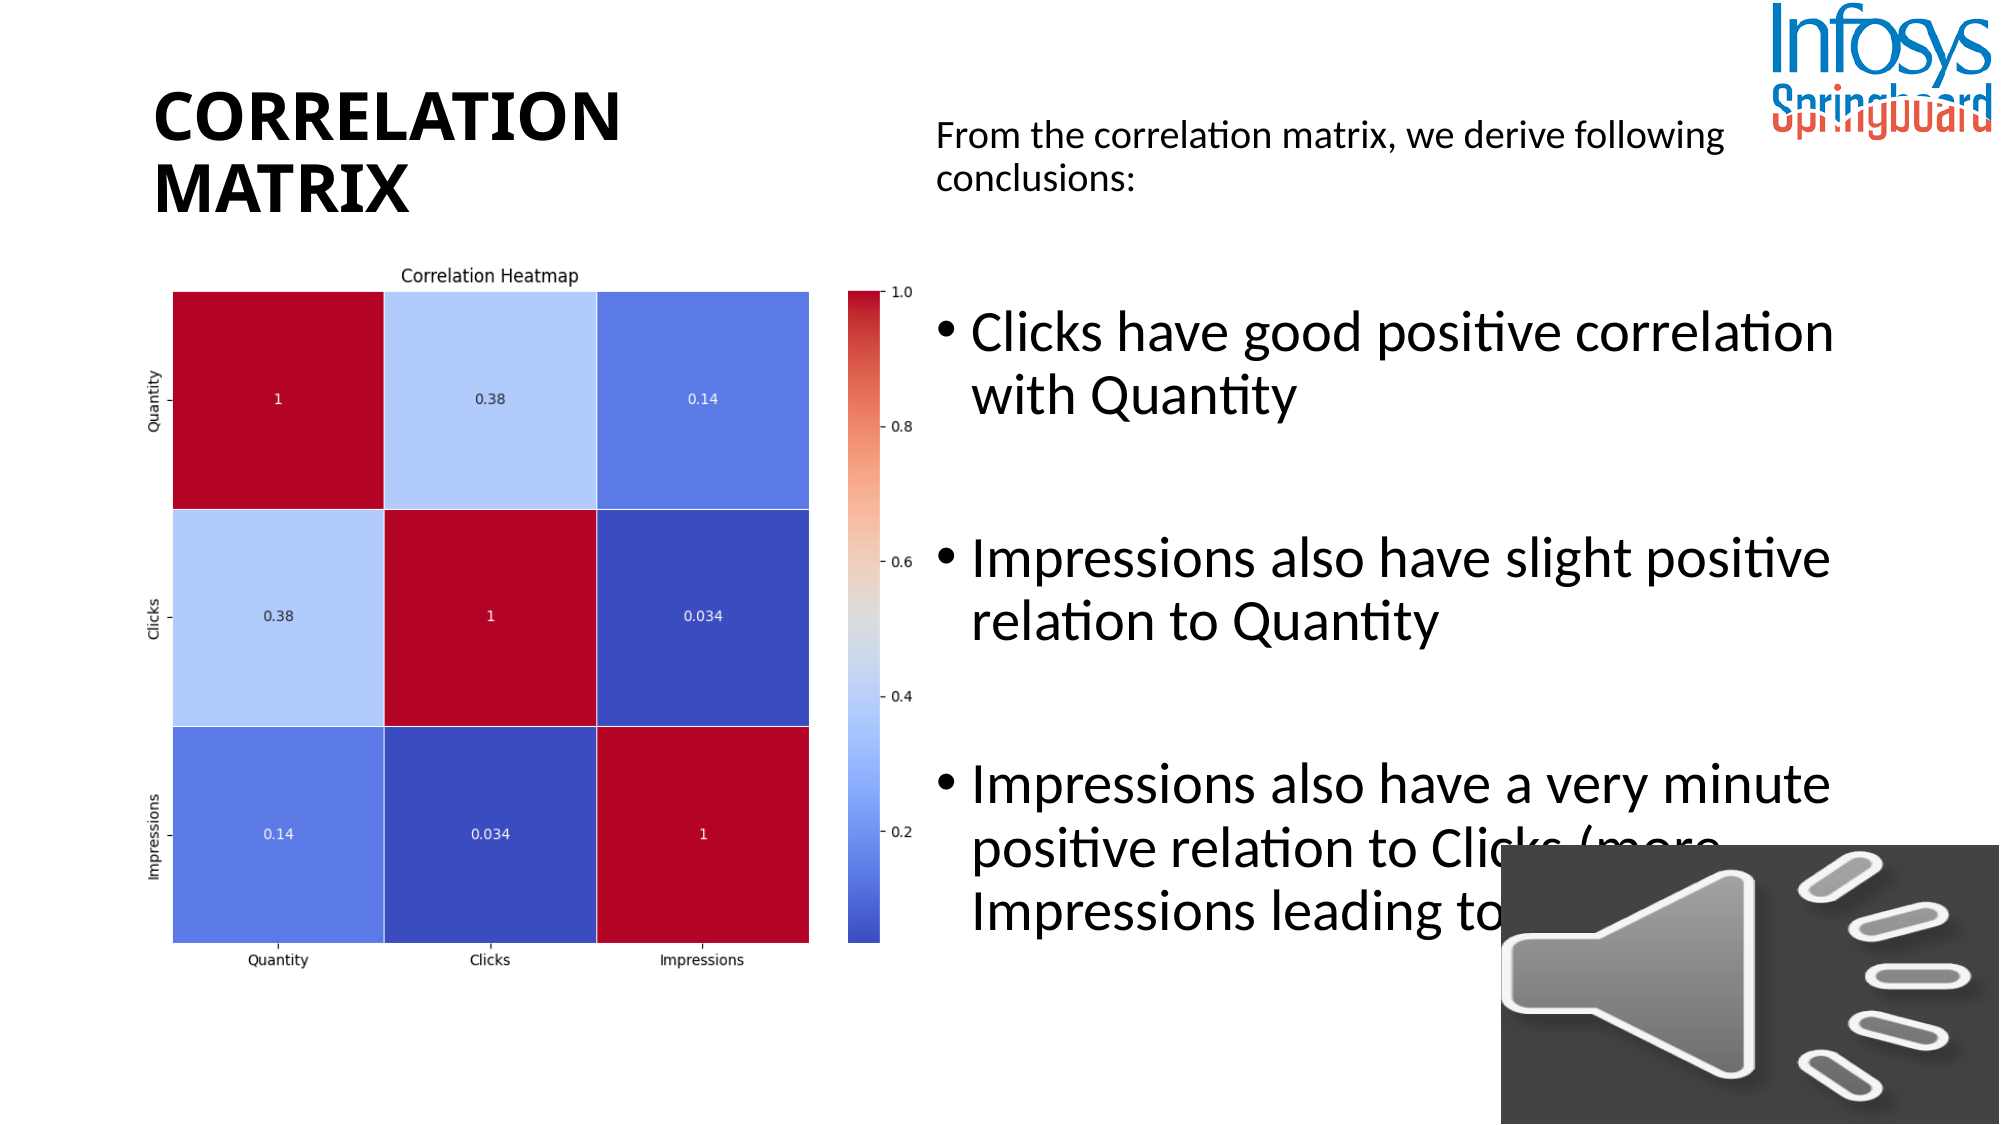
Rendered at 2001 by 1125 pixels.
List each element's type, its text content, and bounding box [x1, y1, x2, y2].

list From the correlation matrix, we derive following conclusions: Clicks have good positive correlation with Quantity Impressions also have slight positive relation to Quantity Impressions also have a very minute positive relation to Clicks (more Impressions leading to more Clicks) [921, 106, 1934, 955]
picture [137, 257, 922, 979]
title CORRELATION MATRIX [137, 75, 783, 235]
picture [1499, 843, 2000, 1125]
picture [1763, 0, 2000, 143]
